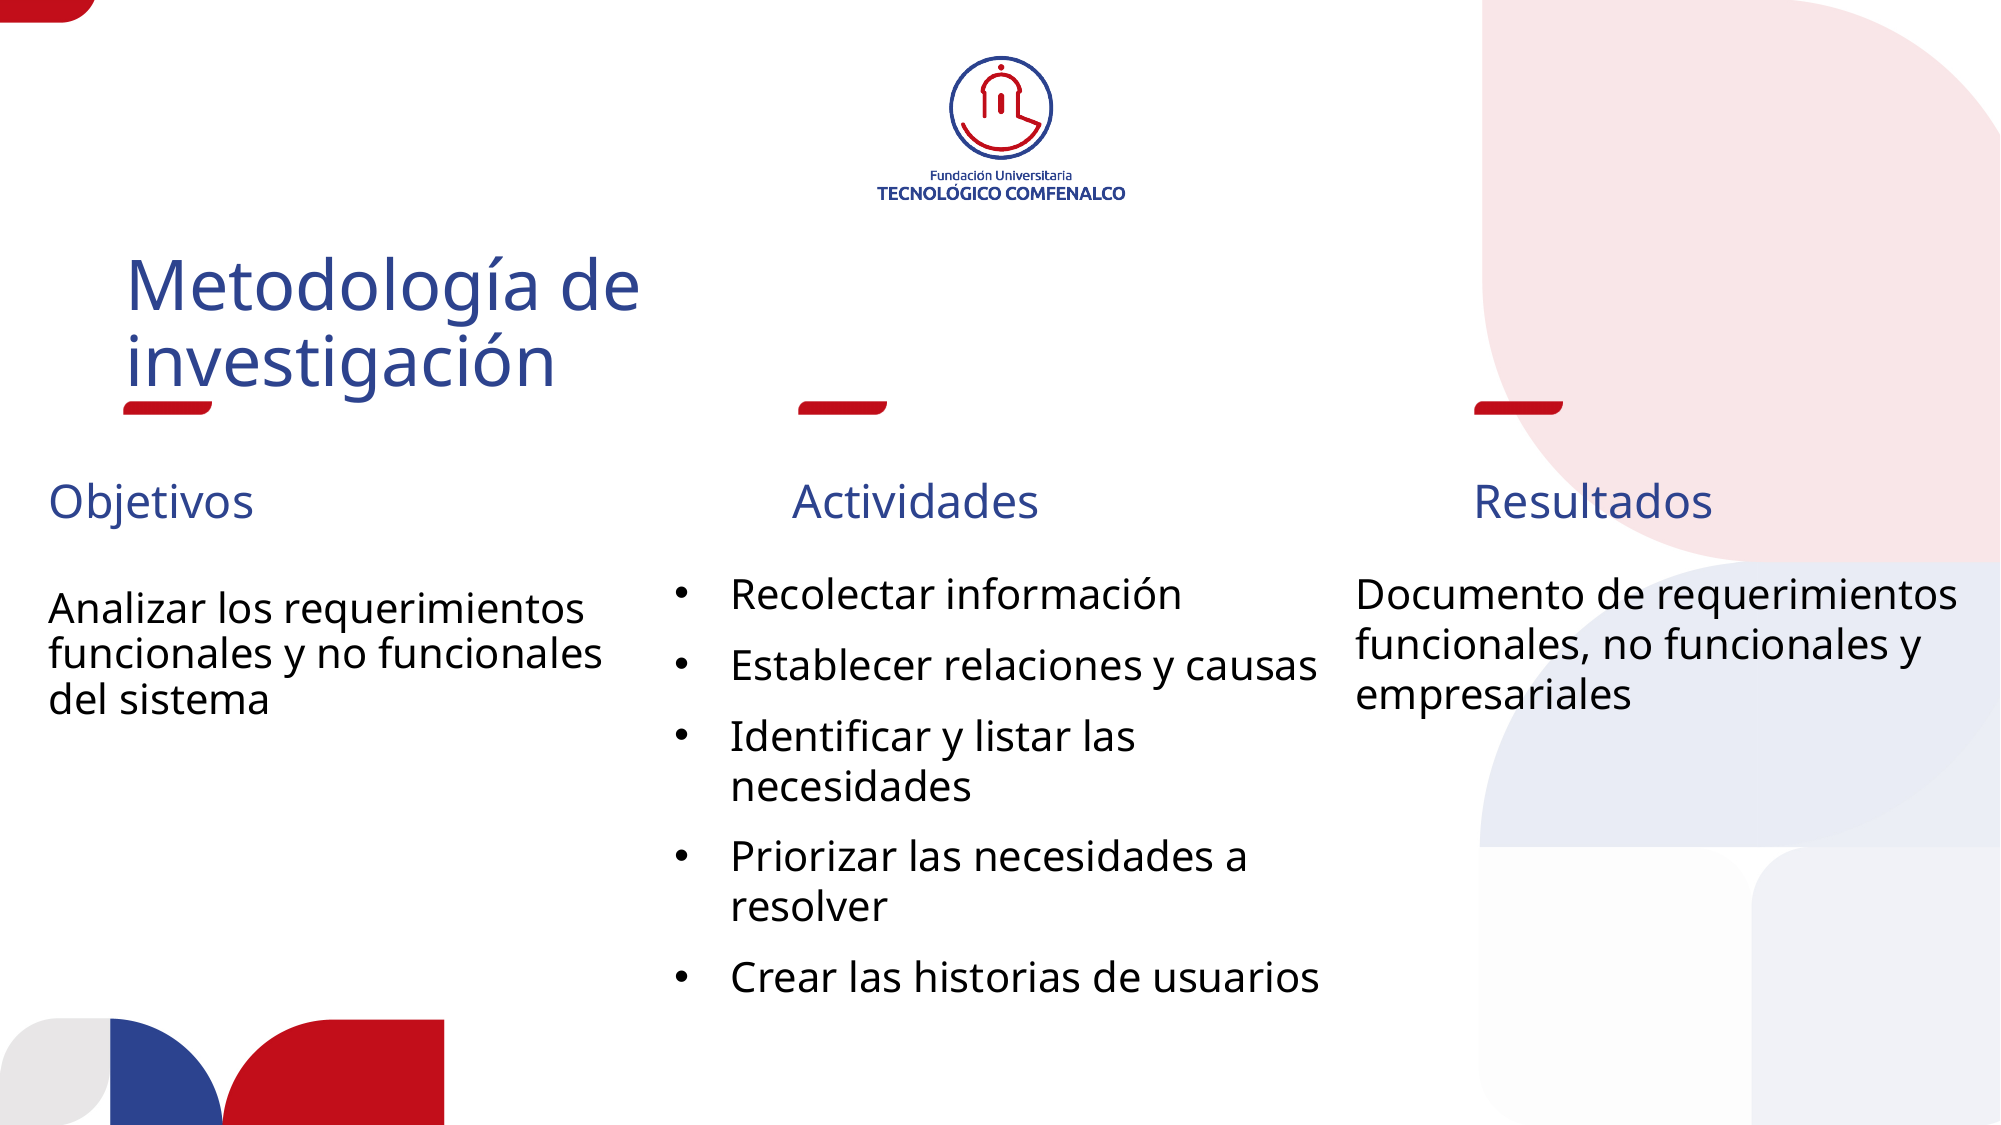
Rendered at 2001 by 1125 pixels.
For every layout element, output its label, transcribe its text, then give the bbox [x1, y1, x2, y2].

text_box [110, 400, 545, 466]
text_box Documento de requerimientos funcionales, no funcionales y empresariales [1340, 560, 2000, 1005]
text_box Objetivos [33, 470, 468, 537]
text_box Metodología de investigación [110, 240, 721, 409]
text_box Recolectar información Establecer relaciones y causas Identificar y listar las necesidades Priorizar las necesidades a resolver Crear las historias de usuarios [659, 560, 1364, 1035]
picture [0, 0, 2001, 1125]
text_box Resultados [1459, 470, 1893, 537]
text_box Actividades [777, 470, 1211, 537]
text_box Analizar los requerimientos funcionales y no funcionales del sistema [33, 580, 660, 908]
